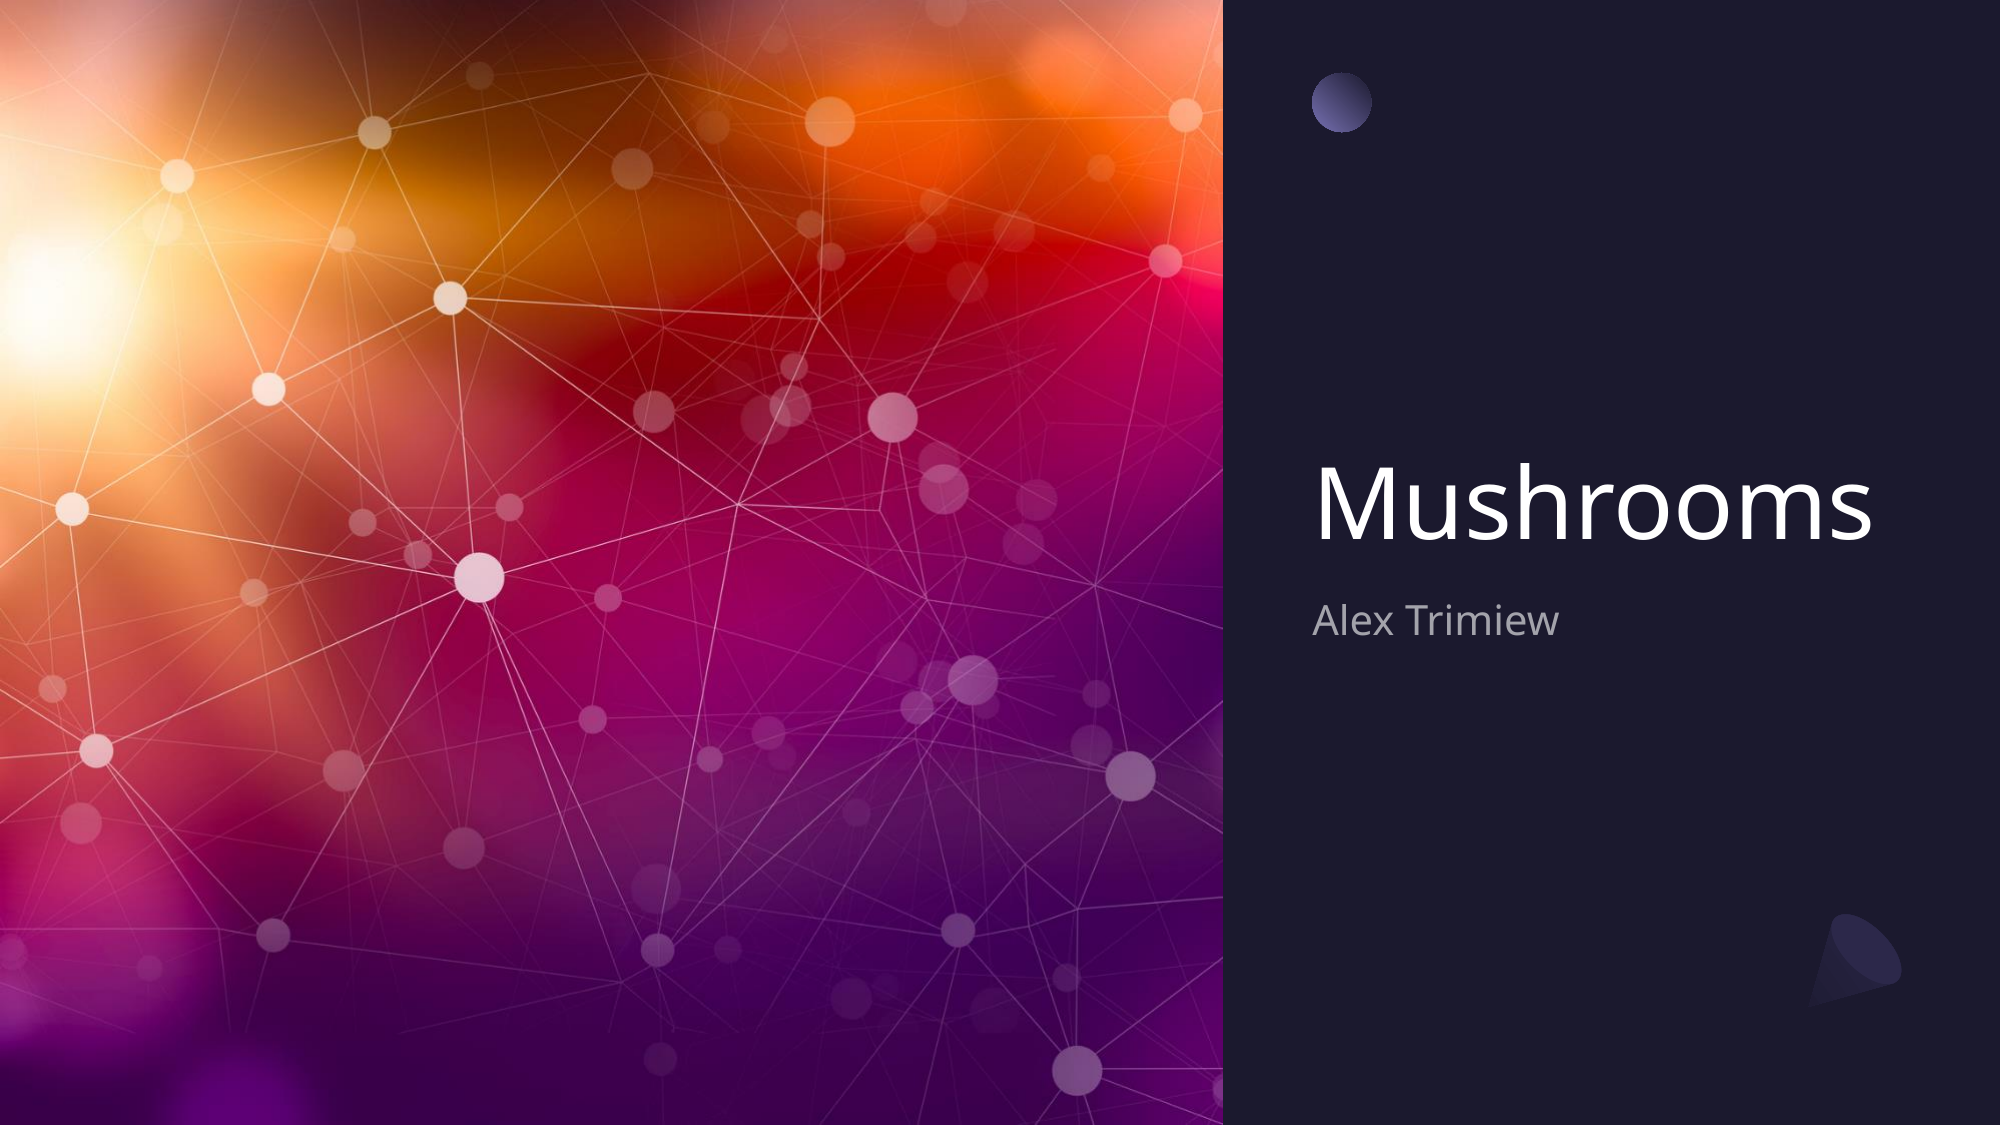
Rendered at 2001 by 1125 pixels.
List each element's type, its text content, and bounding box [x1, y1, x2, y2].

picture [0, 0, 1223, 1125]
list Alex Trimiew [1312, 585, 1898, 870]
title Mushrooms [1312, 172, 1898, 564]
